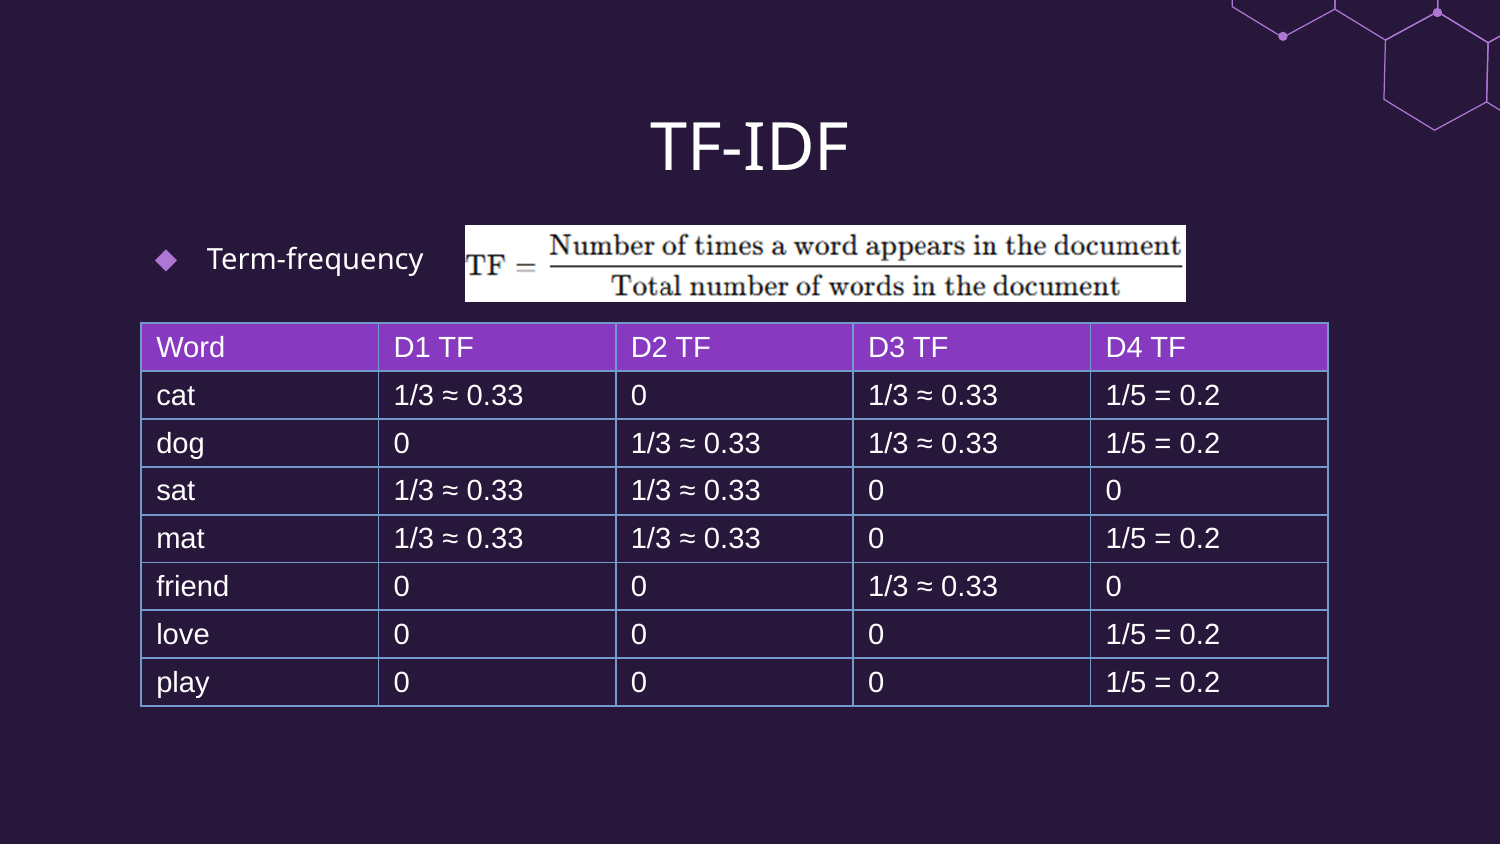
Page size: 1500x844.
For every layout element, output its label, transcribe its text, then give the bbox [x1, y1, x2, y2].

table_cell 0 [379, 611, 615, 657]
table_header D3 TF [854, 324, 1090, 370]
table_cell 0 [617, 372, 852, 418]
table_cell 0 [854, 468, 1090, 514]
table_cell 1/3 ≈ 0.33 [379, 372, 615, 418]
list Term-frequency [116, 225, 1384, 769]
table_cell 1/5 = 0.2 [1091, 516, 1327, 562]
table_cell mat [142, 516, 378, 562]
table_cell 0 [1091, 563, 1327, 609]
table_cell 1/3 ≈ 0.33 [379, 468, 615, 514]
table_cell 1/5 = 0.2 [1091, 611, 1327, 657]
table_cell sat [142, 468, 378, 514]
table_cell 1/3 ≈ 0.33 [854, 563, 1090, 609]
table_cell 1/3 ≈ 0.33 [617, 468, 852, 514]
table_cell cat [142, 372, 378, 418]
table_cell 1/5 = 0.2 [1091, 372, 1327, 418]
table_cell 1/3 ≈ 0.33 [379, 516, 615, 562]
table_cell 1/3 ≈ 0.33 [617, 516, 852, 562]
table_cell 0 [1091, 468, 1327, 514]
table_cell 1/3 ≈ 0.33 [617, 420, 852, 466]
table_cell friend [142, 563, 378, 609]
table_header D2 TF [617, 324, 852, 370]
table_cell 0 [379, 659, 615, 705]
table_cell 0 [854, 611, 1090, 657]
table_cell 0 [854, 659, 1090, 705]
table_cell 1/5 = 0.2 [1091, 420, 1327, 466]
table_cell 0 [617, 611, 852, 657]
table_cell play [142, 659, 378, 705]
table_cell 0 [379, 563, 615, 609]
table_cell love [142, 611, 378, 657]
picture [465, 224, 1186, 303]
table_header D1 TF [379, 324, 615, 370]
table_cell 1/5 = 0.2 [1091, 659, 1327, 705]
table_header Word [142, 324, 378, 370]
title TF-IDF [116, 88, 1383, 183]
table_cell dog [142, 420, 378, 466]
table_header D4 TF [1091, 324, 1327, 370]
table_cell 0 [854, 516, 1090, 562]
table_cell 0 [379, 420, 615, 466]
table_cell 1/3 ≈ 0.33 [854, 372, 1090, 418]
table_cell 1/3 ≈ 0.33 [854, 420, 1090, 466]
table_cell 0 [617, 563, 852, 609]
table_cell 0 [617, 659, 852, 705]
